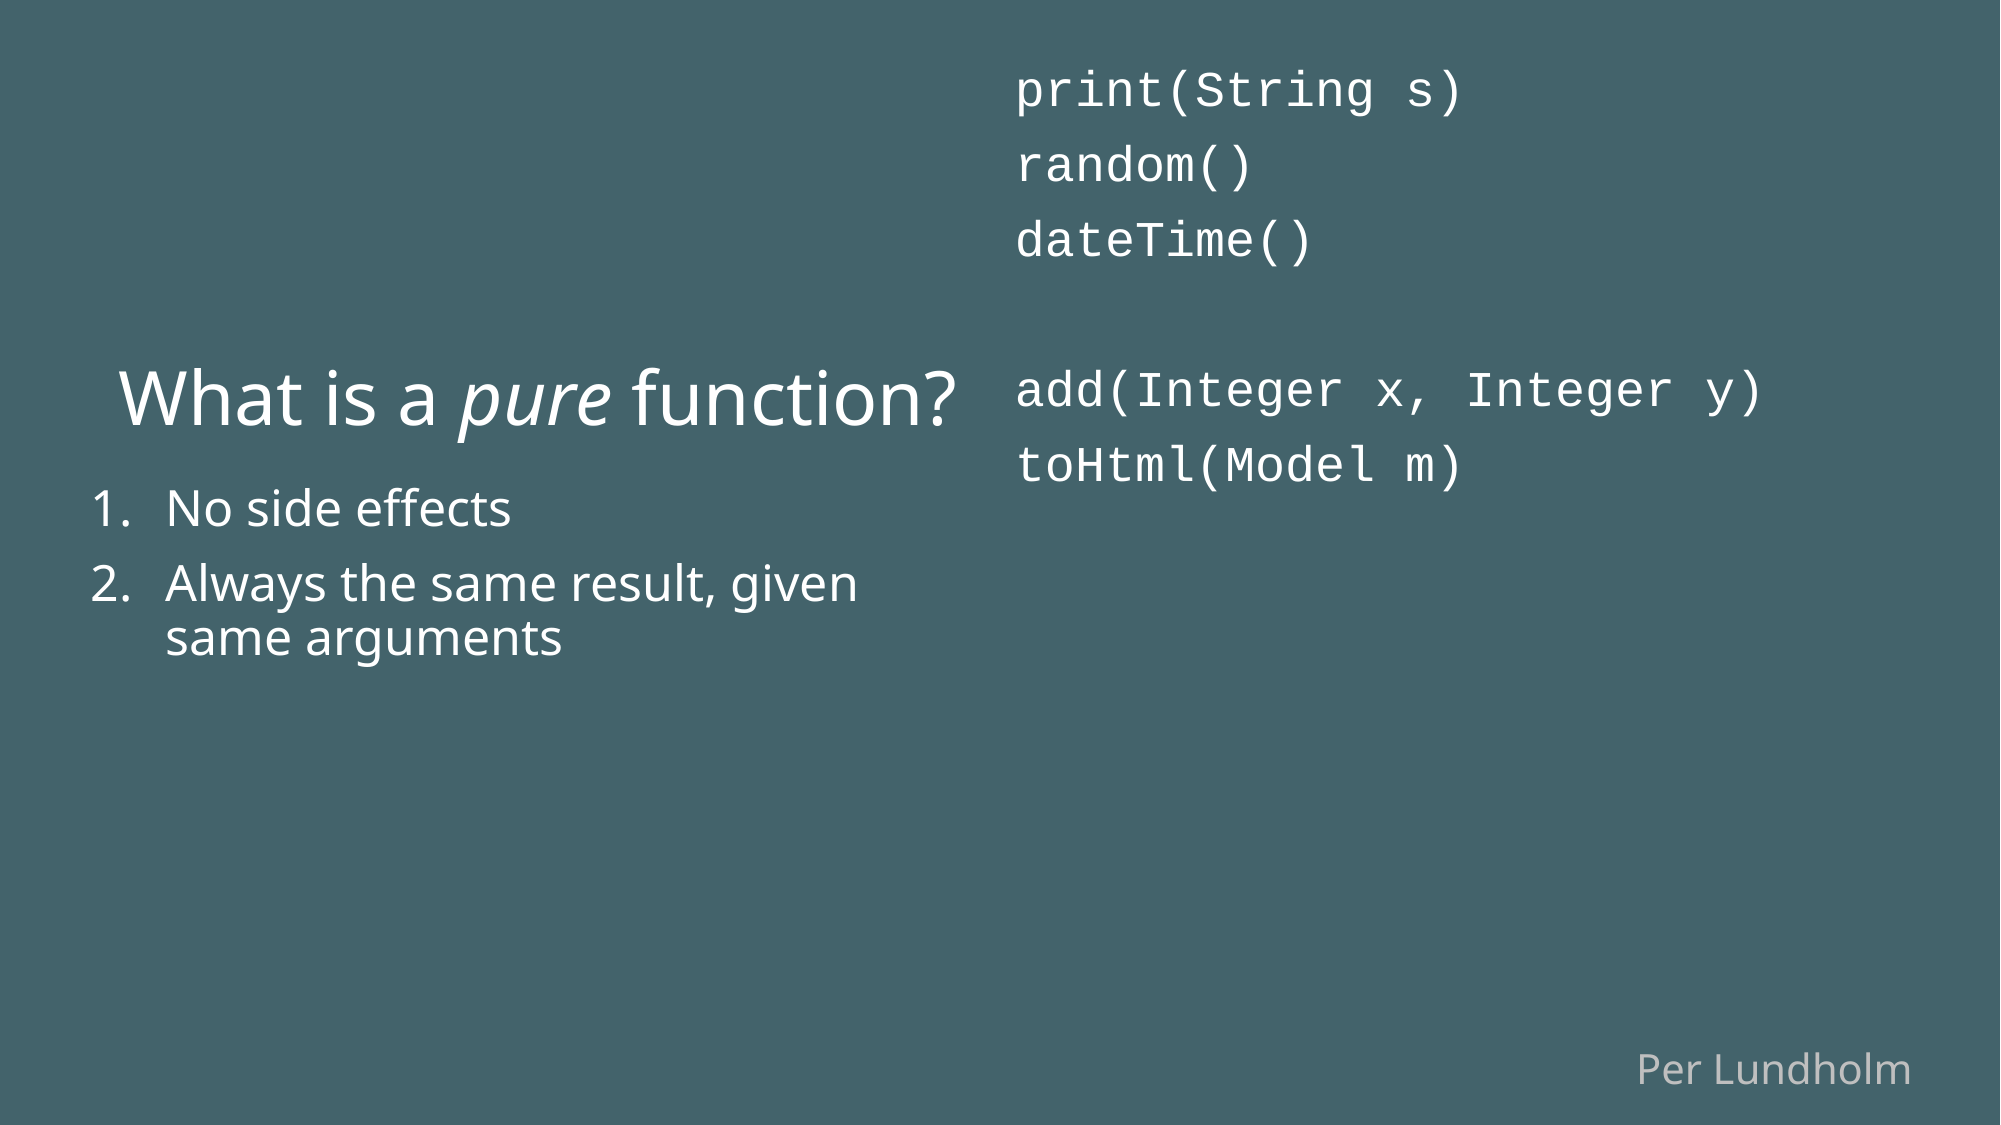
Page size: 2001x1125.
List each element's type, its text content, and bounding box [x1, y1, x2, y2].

title What is a pure function? [75, 347, 999, 456]
text_box print(String s) random() dateTime() add(Integer x, Integer y) toHtml(Model m) [999, 56, 1981, 996]
list No side effects Always the same result, given same arguments [75, 476, 999, 836]
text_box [985, 34, 1372, 306]
footer Per Lundholm [1252, 1037, 1928, 1098]
